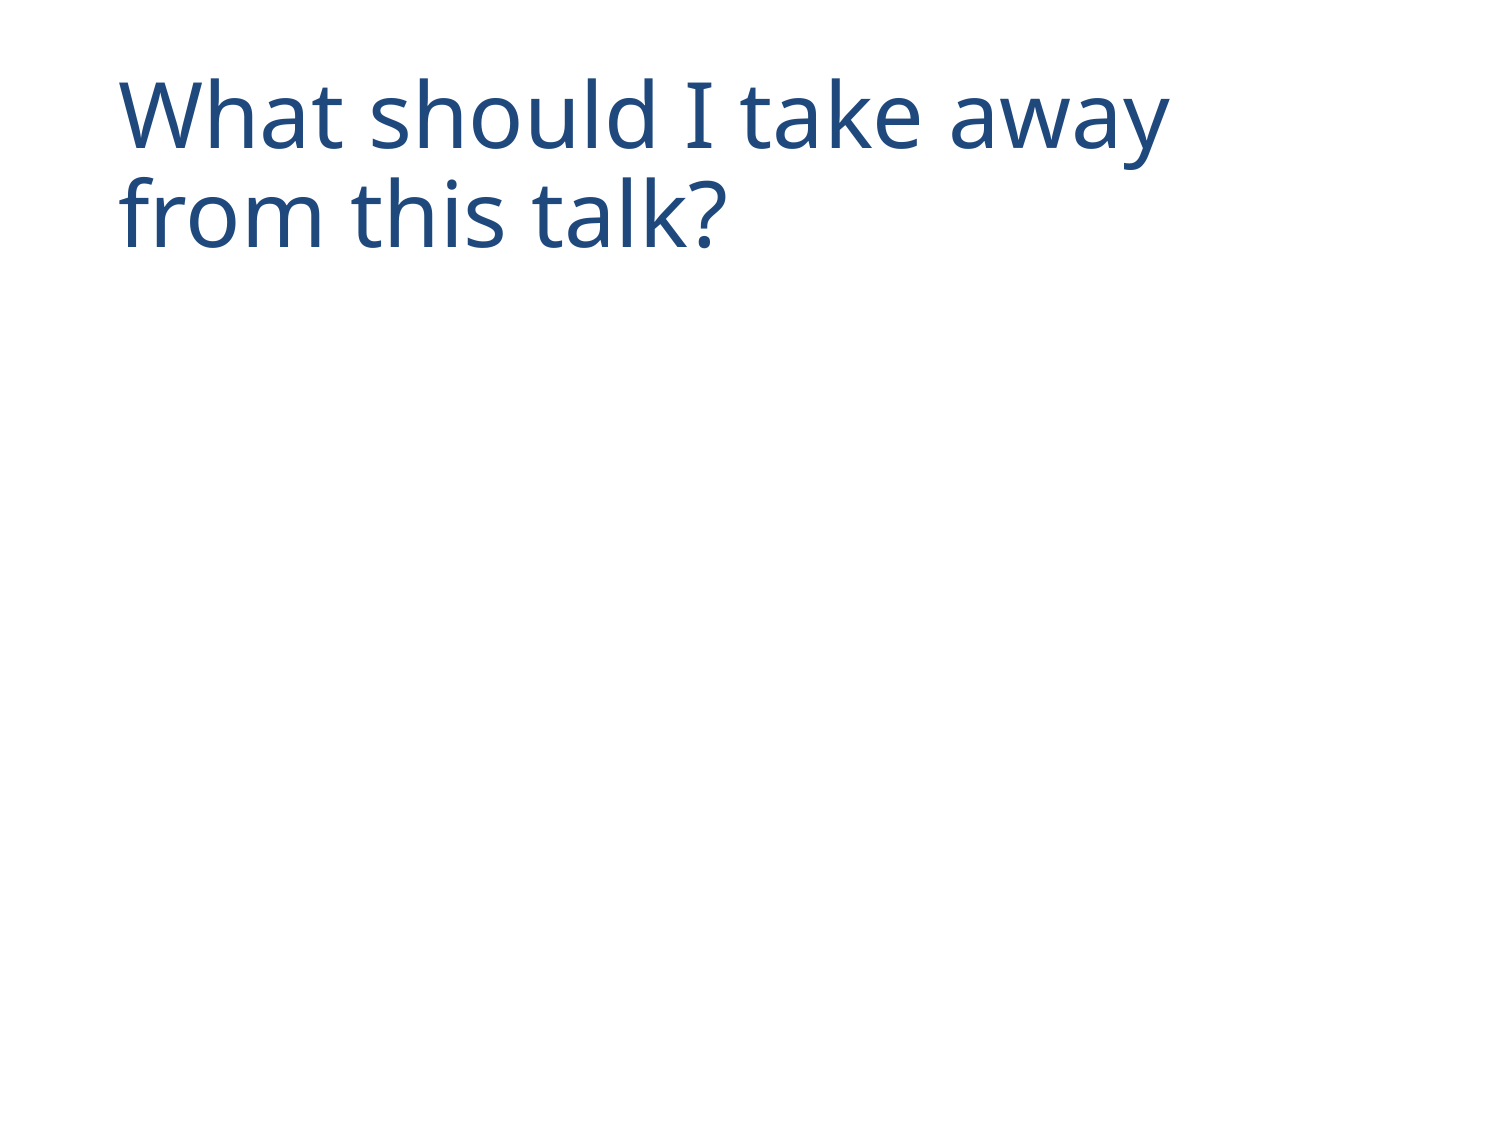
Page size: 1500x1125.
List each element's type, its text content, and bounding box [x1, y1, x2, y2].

title What should I take away from this talk? [103, 59, 1397, 278]
